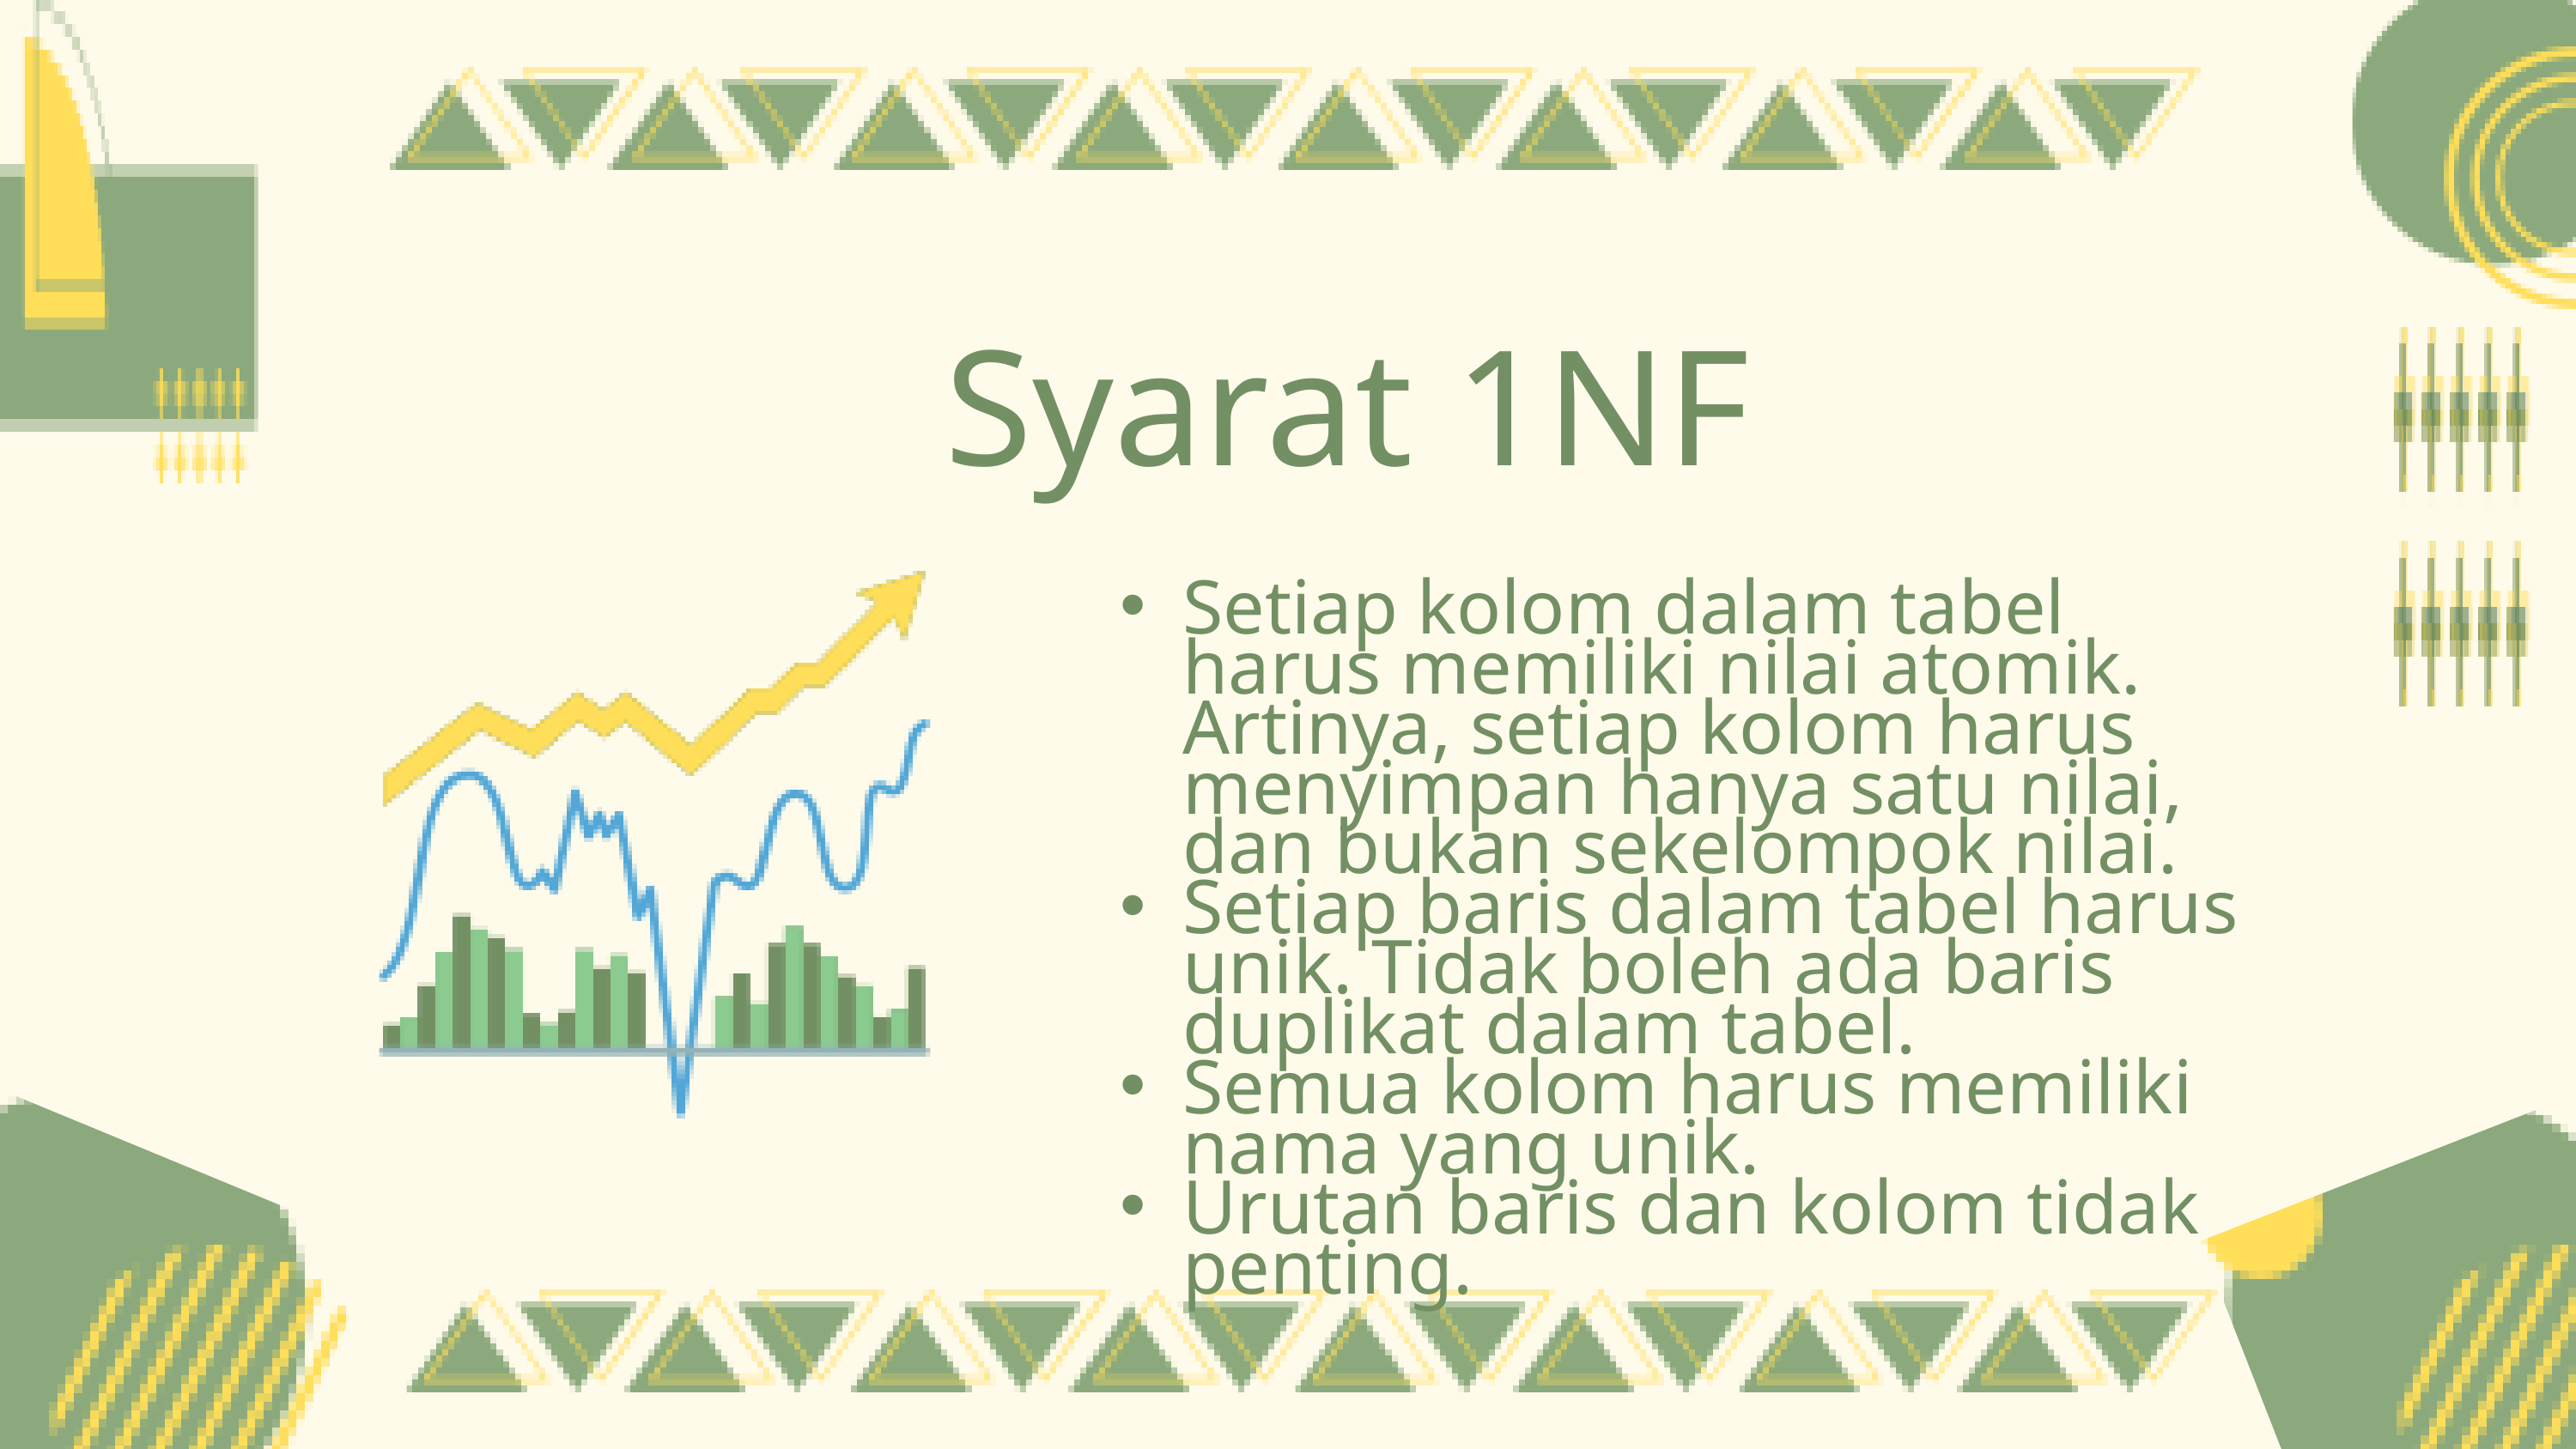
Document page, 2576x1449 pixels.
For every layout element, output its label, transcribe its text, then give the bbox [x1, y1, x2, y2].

text_box Setiap kolom dalam tabel harus memiliki nilai atomik. Artinya, setiap kolom harus menyimpan hanya satu nilai, dan bukan sekelompok nilai. Setiap baris dalam tabel harus unik. Tidak boleh ada baris duplikat dalam tabel. Semua kolom harus memiliki nama yang unik. Urutan baris dan kolom tidak penting. [1056, 588, 2262, 1342]
text_box [1757, 67, 2201, 170]
text_box [406, 1289, 885, 1392]
text_box [390, 67, 868, 170]
text_box [868, 67, 1313, 170]
text_box [1313, 67, 1757, 170]
text_box [379, 571, 931, 1119]
text_box [1774, 1342, 2218, 1392]
text_box [0, 0, 258, 483]
text_box [0, 1089, 380, 1449]
text_box [2393, 327, 2530, 706]
text_box [2239, 1094, 2576, 1449]
text_box [1329, 1342, 1774, 1392]
text_box Syarat 1NF [684, 388, 2011, 498]
text_box [885, 1289, 1329, 1392]
text_box [2352, 0, 2576, 309]
